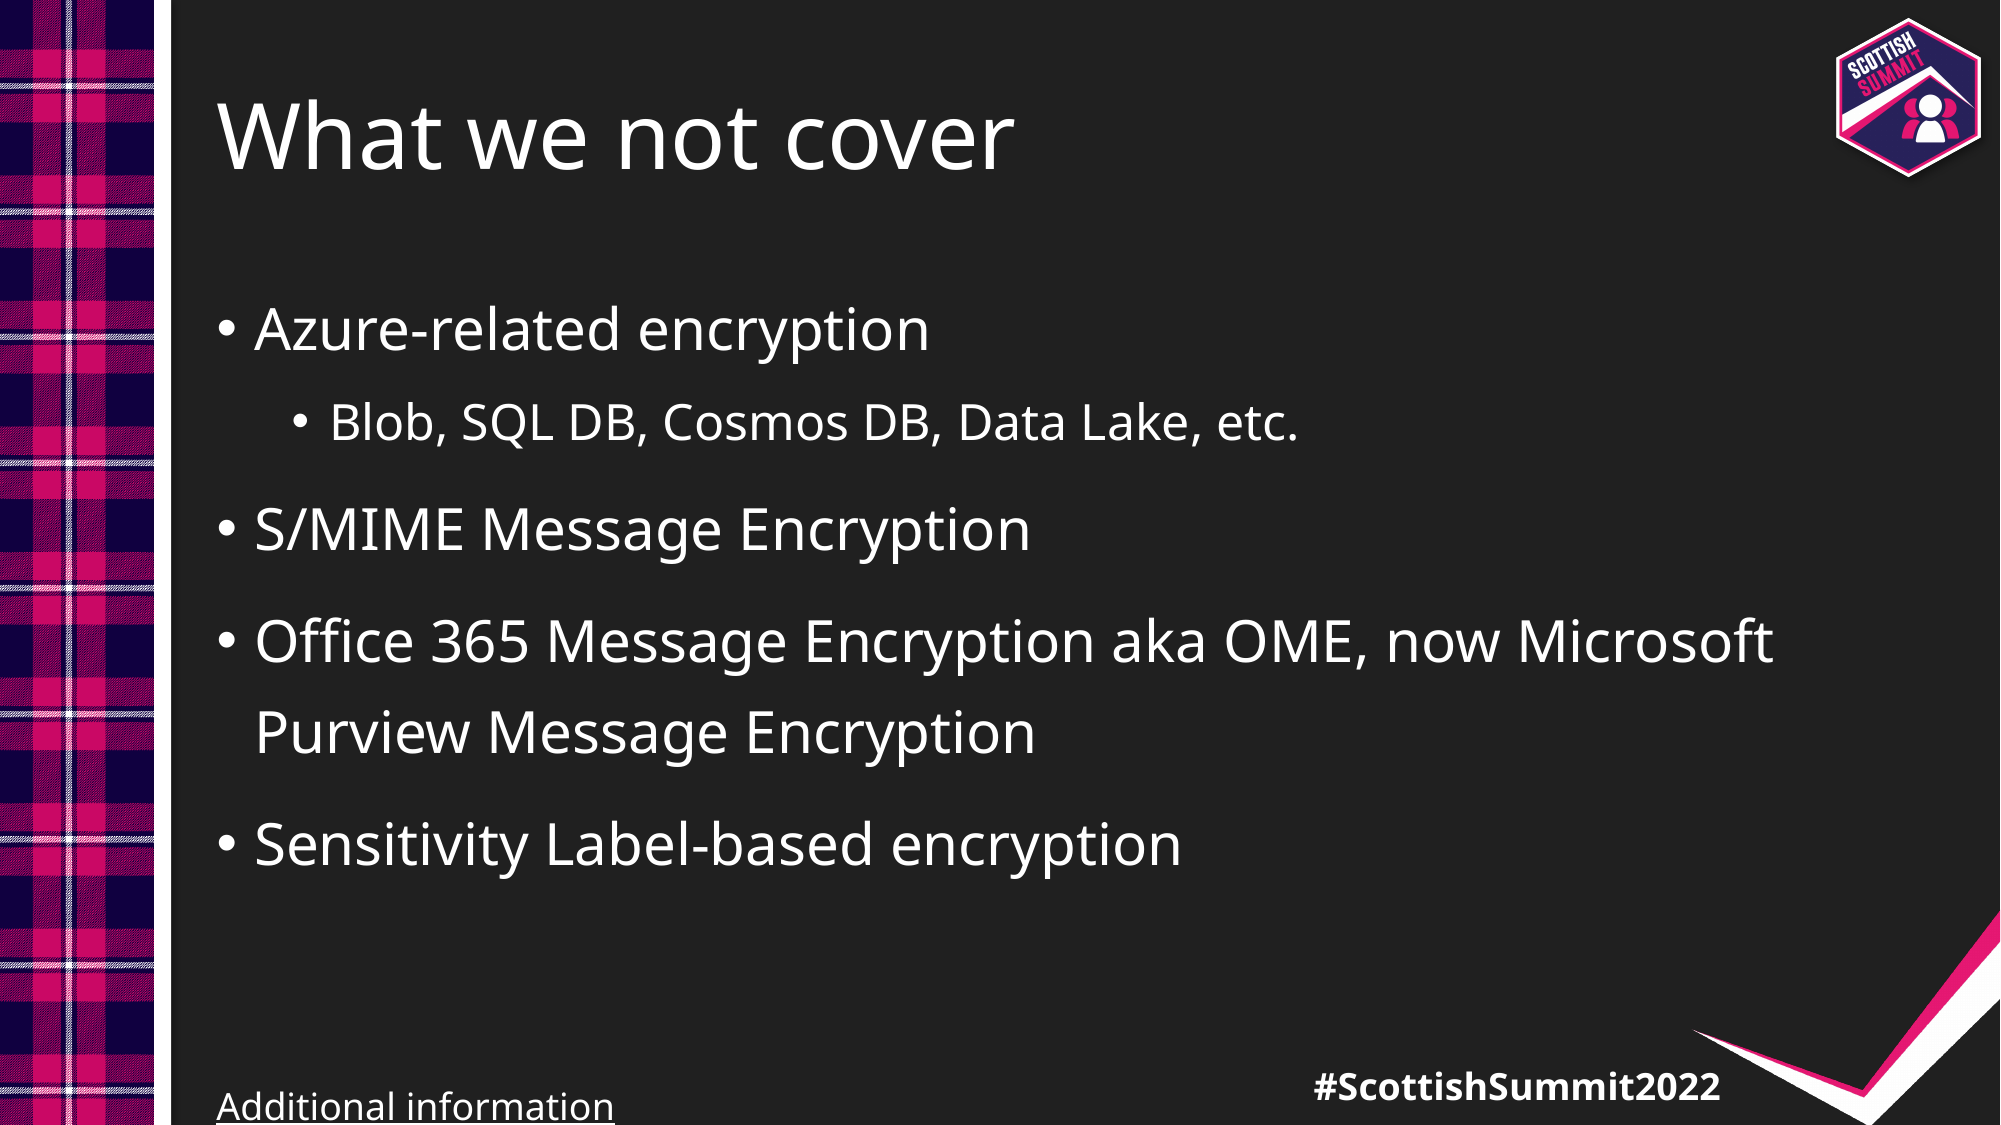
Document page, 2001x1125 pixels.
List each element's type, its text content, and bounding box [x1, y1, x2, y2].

title What we not cover [201, 30, 1927, 249]
picture [1827, 16, 1990, 179]
list Azure-related encryption Blob, SQL DB, Cosmos DB, Data Lake, etc. S/MIME Message Encryption Office 365 Message Encryption aka OME, now Microsoft Purview Message Encryption Sensitivity Label-based encryption [201, 263, 1927, 1005]
picture [1705, 1078, 1713, 1088]
text_box Additional information [201, 1050, 1279, 1125]
picture [1684, 843, 2001, 1125]
picture [0, 0, 154, 1125]
